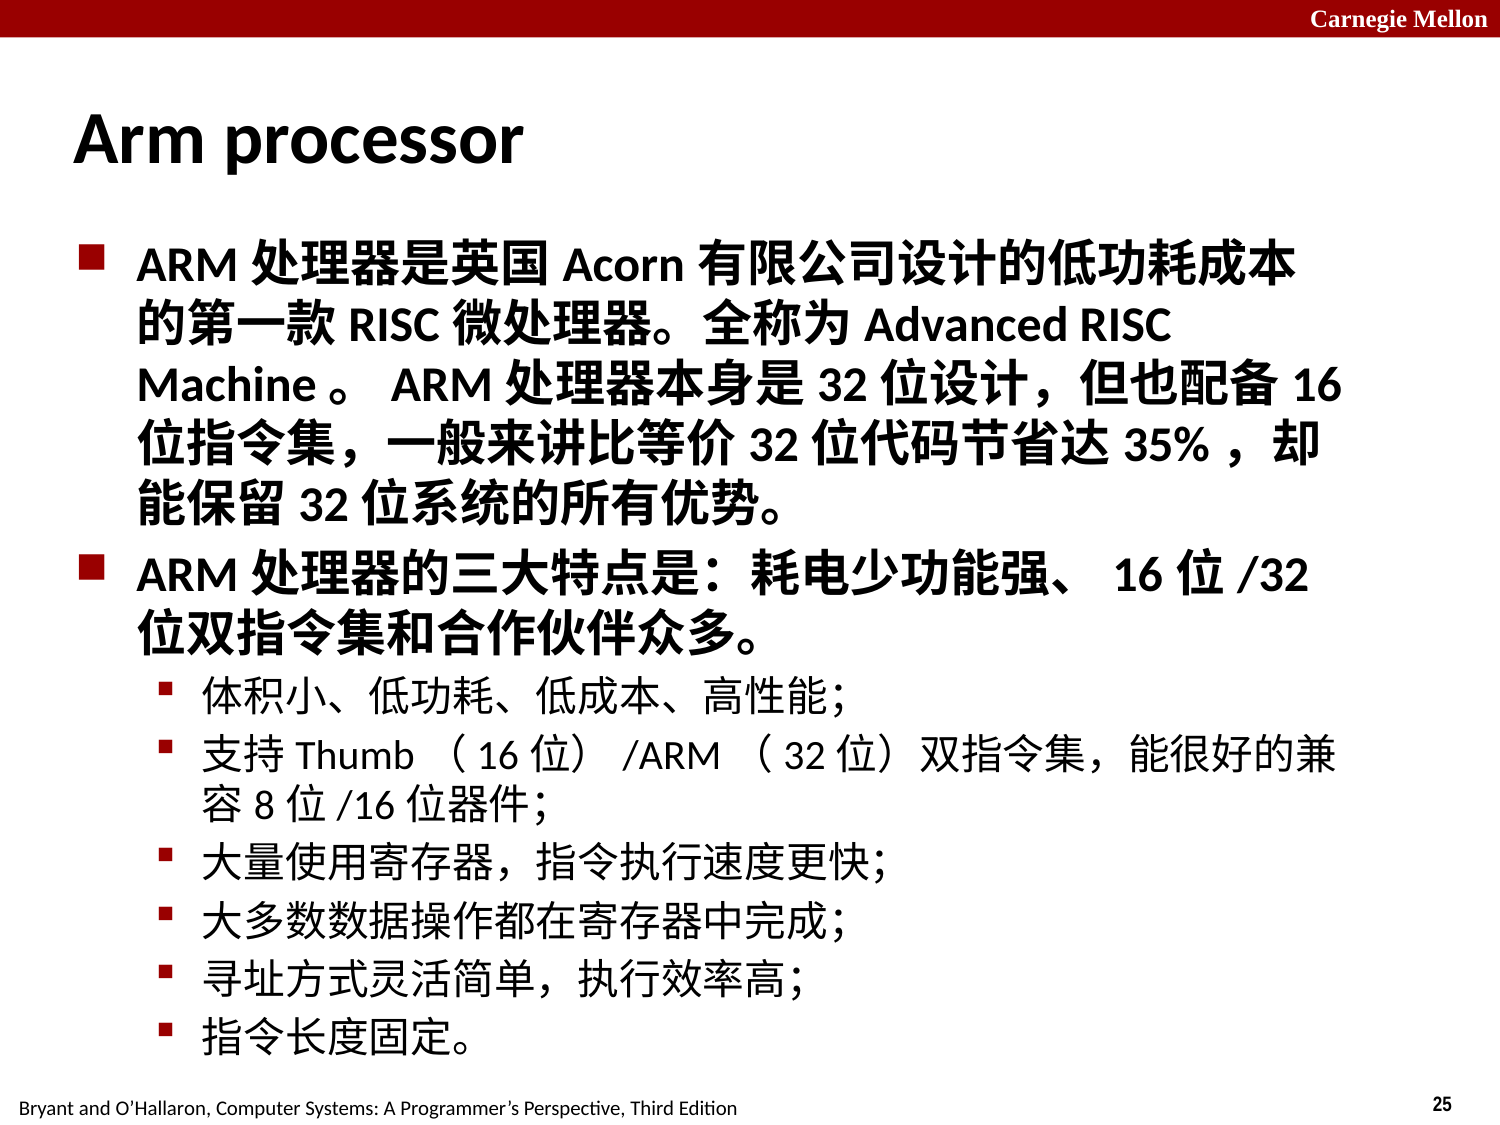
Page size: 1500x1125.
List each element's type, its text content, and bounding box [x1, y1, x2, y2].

list ARM处理器是英国Acorn有限公司设计的低功耗成本的第一款RISC微处理器。全称为Advanced RISC Machine。ARM处理器本身是32位设计，但也配备16位指令集，一般来讲比等价32位代码节省达35%，却能保留32位系统的所有优势。 ARM处理器的三大特点是：耗电少功能强、16位/32位双指令集和合作伙伴众多。 体积小、低功耗、低成本、高性能； 支持Thumb（16位）/ARM（32位）双指令集，能很好的兼容8位/16位器件； 大量使用寄存器，指令执行速度更快； 大多数数据操作都在寄存器中完成； 寻址方式灵活简单，执行效率高； 指令长度固定。 [64, 223, 1361, 1040]
title Arm processor [58, 71, 1305, 197]
